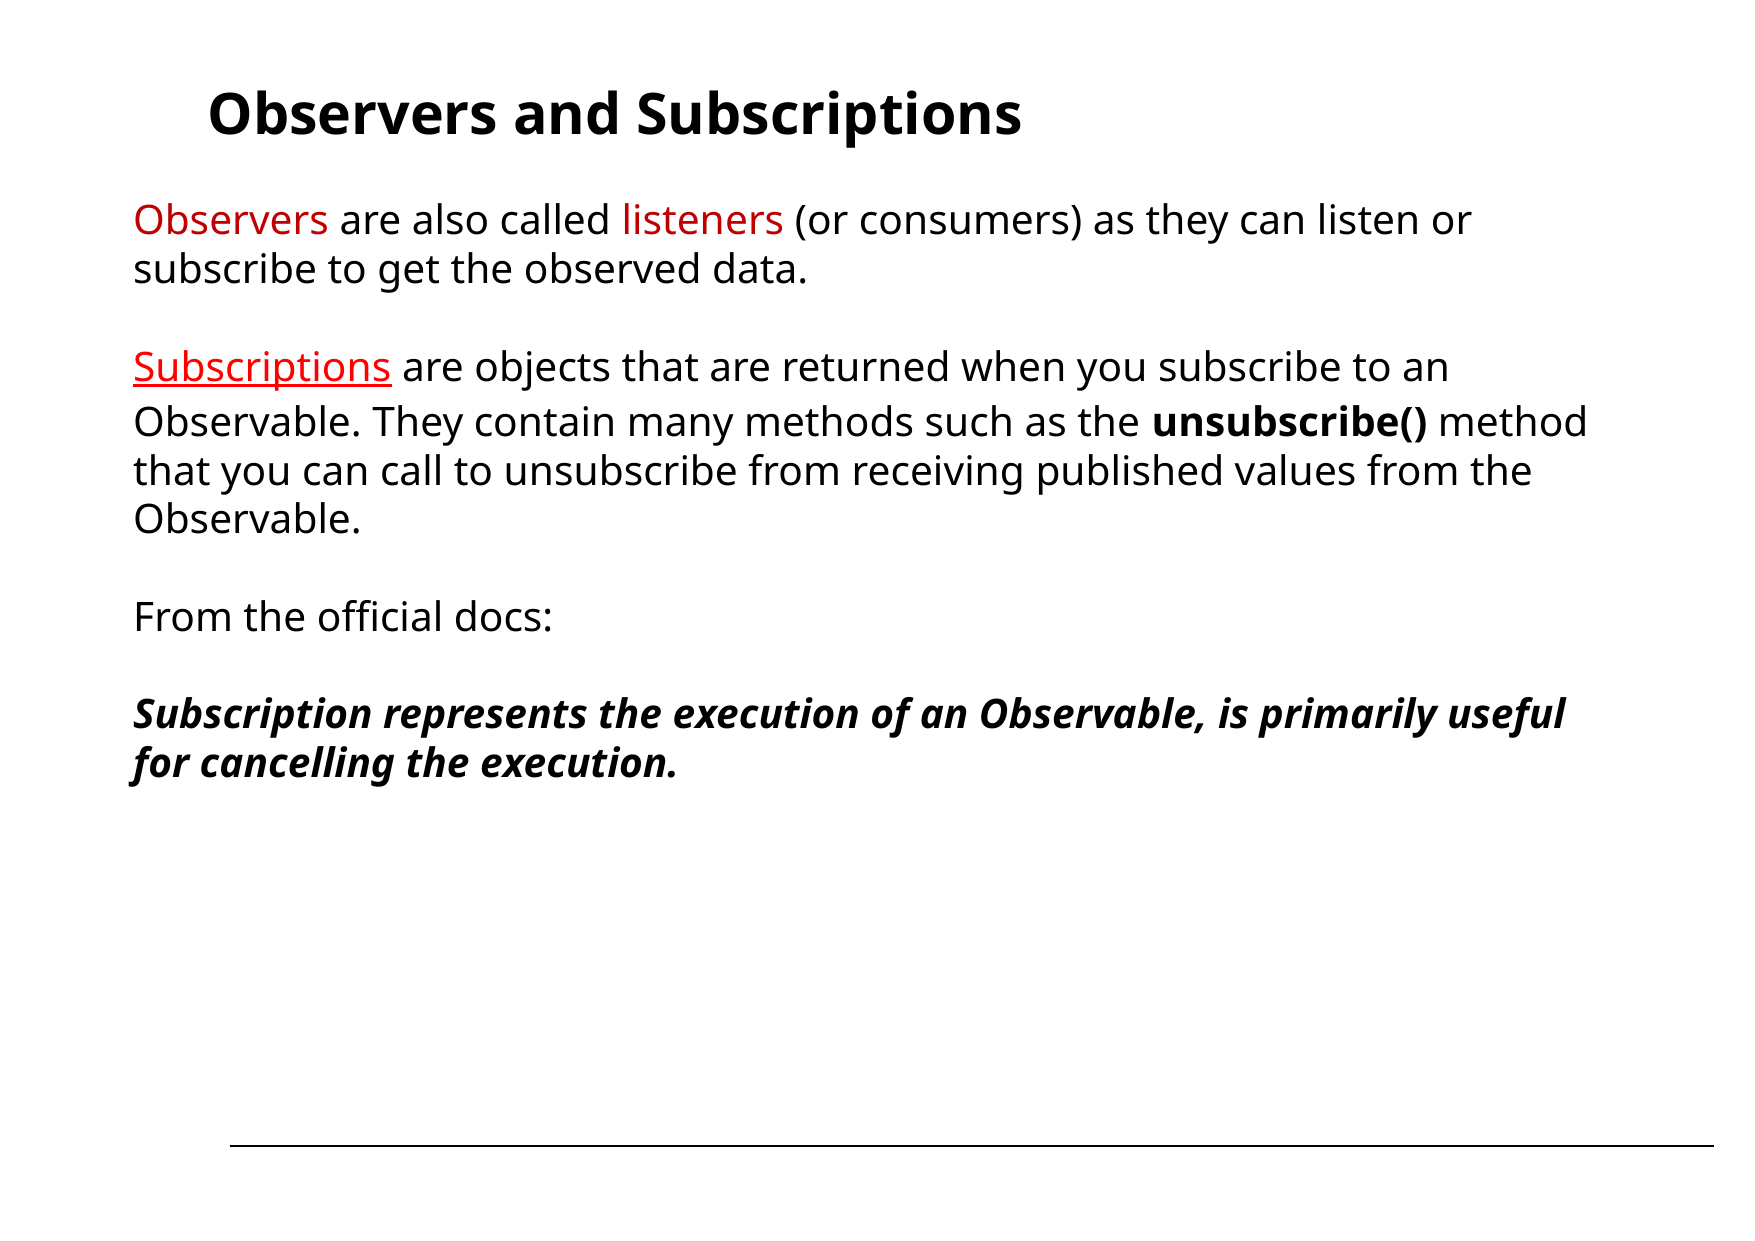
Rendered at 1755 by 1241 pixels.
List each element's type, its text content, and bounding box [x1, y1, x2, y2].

list Observers are also called listeners (or consumers) as they can listen or subscribe to get the observed data. Subscriptions are objects that are returned when you subscribe to an Observable. They contain many methods such as the unsubscribe() method that you can call to unsubscribe from receiving published values from the Observable. From the official docs: Subscription represents the execution of an Observable, is primarily useful for cancelling the execution. [133, 194, 1621, 933]
title Observers and Subscriptions [207, 77, 1547, 194]
